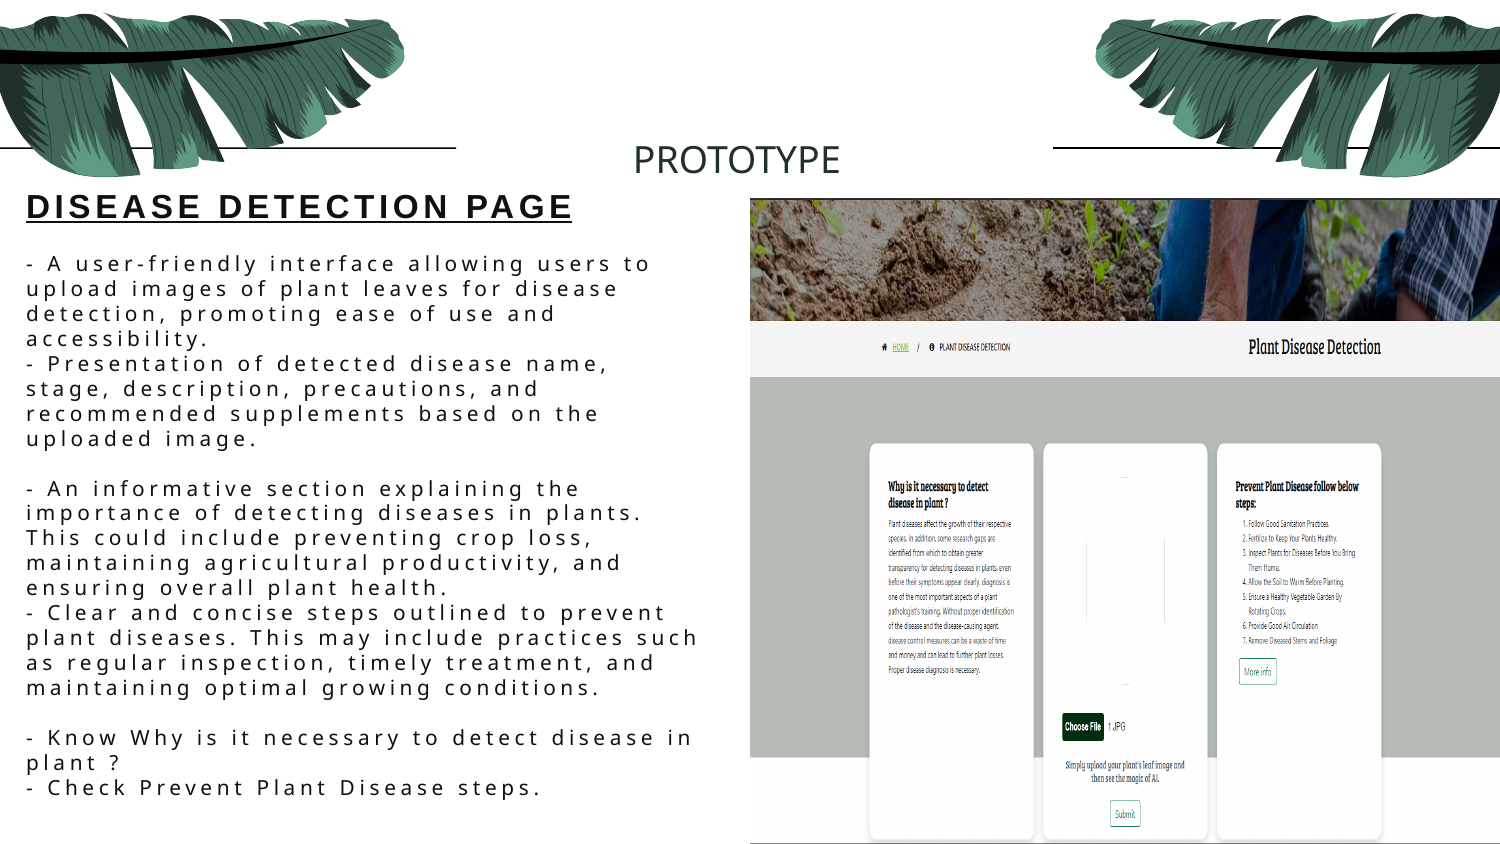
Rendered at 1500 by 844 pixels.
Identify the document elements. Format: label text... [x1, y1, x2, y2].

picture [749, 198, 1500, 844]
title PROTOTYPE [403, 108, 1097, 199]
text_box DISEASE DETECTION PAGE - A user-friendly interface allowing users to upload images of plant leaves for disease detection, promoting ease of use and accessibility. - Presentation of detected disease name, stage, description, precautions, and recommended supplements based on the uploaded image. - An informative section explaining the importance of detecting diseases in plants. This could include preventing crop loss, maintaining agricultural productivity, and ensuring overall plant health. - Clear and concise steps outlined to prevent plant diseases. This may include practices such as regular inspection, timely treatment, and maintaining optimal growing conditions. - Know Why is it necessary to detect disease in plant ? - Check Prevent Plant Disease steps. [0, 177, 721, 808]
